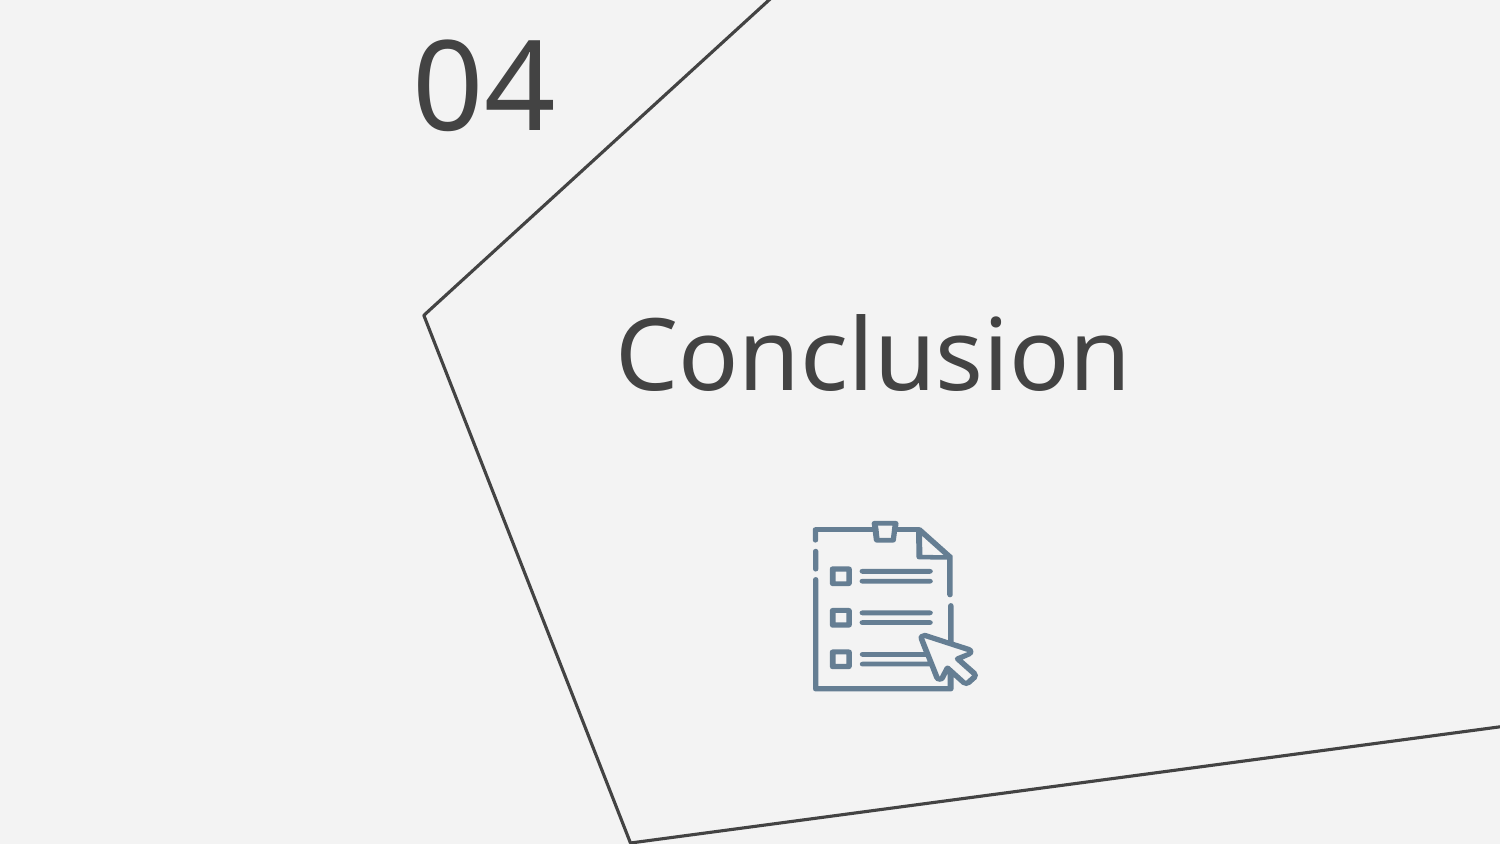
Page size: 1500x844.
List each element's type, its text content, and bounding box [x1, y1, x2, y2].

title 04 [226, 0, 571, 161]
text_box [812, 520, 979, 692]
title Conclusion [516, 211, 1148, 489]
